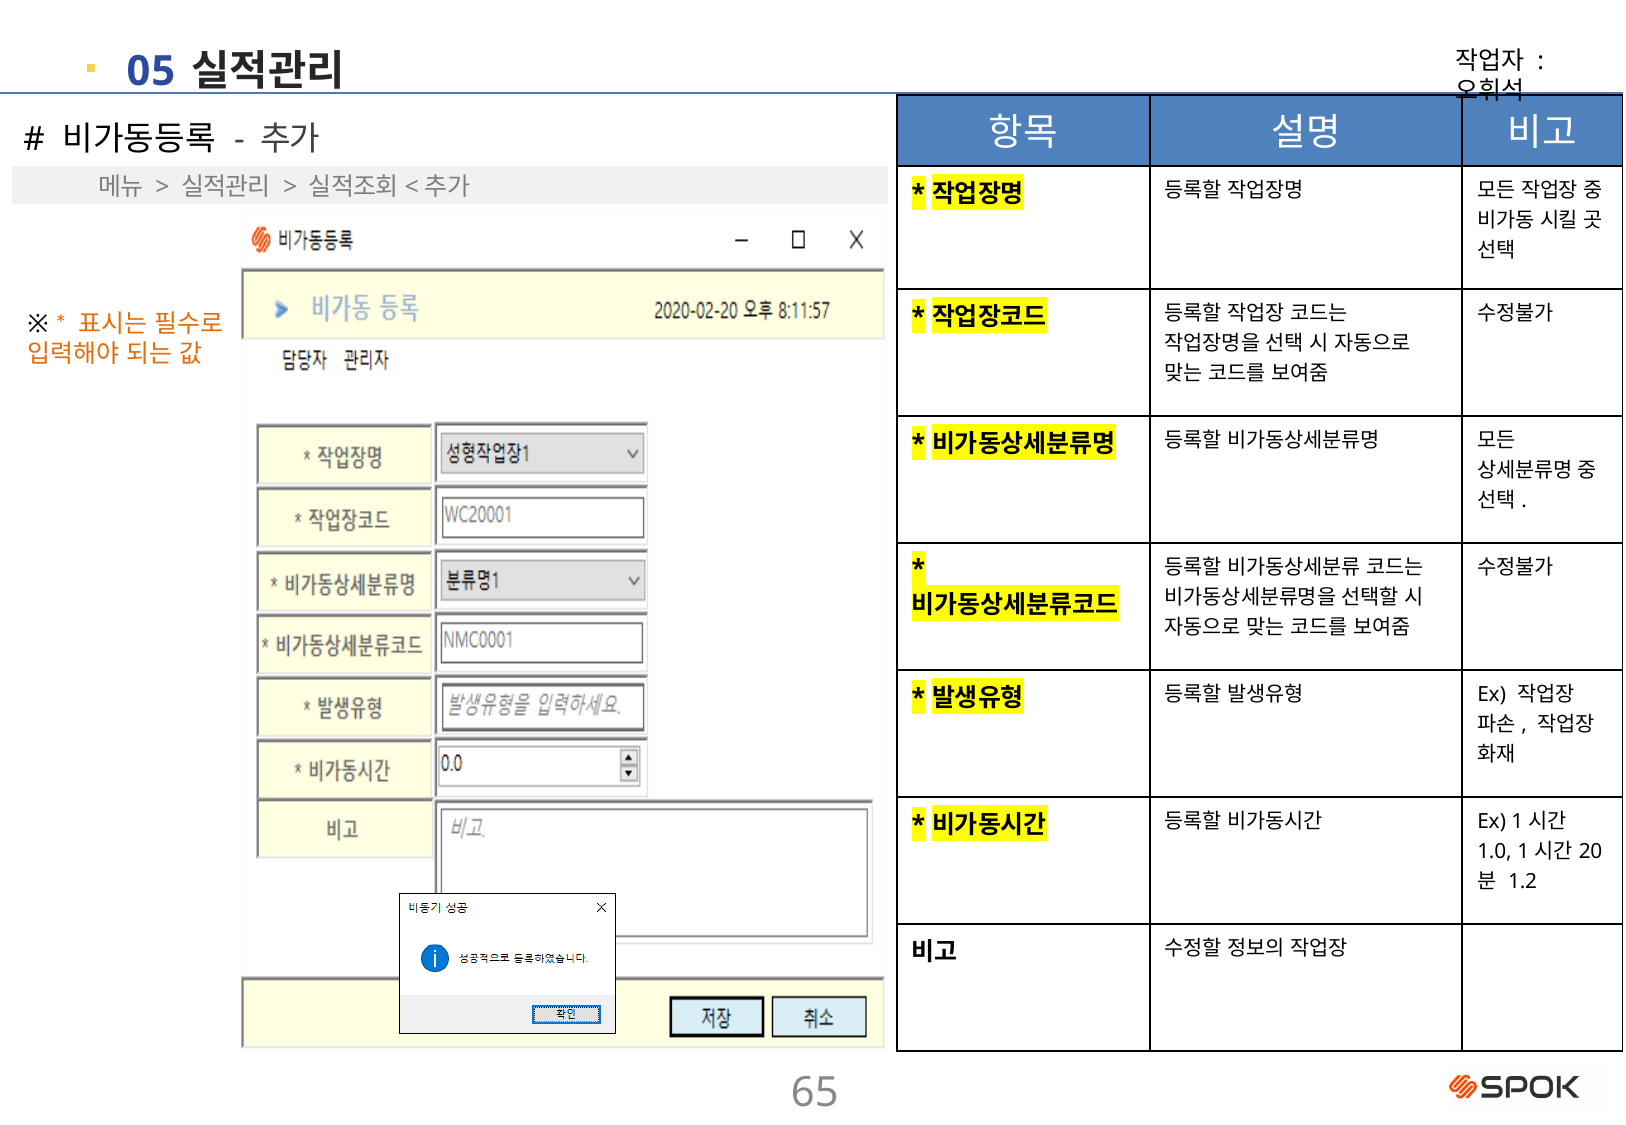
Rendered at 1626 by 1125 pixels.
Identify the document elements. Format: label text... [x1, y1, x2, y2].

text_box 이벤트처리 해당 버튼을 누르면 다음과 같은 이벤트가 가능하다. 작업시작/ 종료 : 선택한 작업지시를 시작/ 종료한다. 현장마감 : 선택한 작업지시를 현장마감한다. 건조 대차 로딩 : 건조 대차를 로딩하는 화면으로 이동한다. 작업자 할당 : 작업자를 할당하는 화면으로 이동한다. 금형 장착/ 탈착 : 금형을 장착/ 탈착하는 화면으로 이동한다. 공정조건 등록 : 공정조건을 등록하는 화면으로 이동한다. 품질 측정값 등록 : 품질을 측정하는 화면으로 이동한다. [8, 168, 889, 212]
picture [1449, 1060, 1610, 1114]
text_box 작업자 : 오휘석 [1440, 37, 1625, 94]
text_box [87, 42, 408, 92]
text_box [0, 92, 1623, 1052]
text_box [11, 166, 888, 205]
slide_number 65 [781, 1064, 844, 1116]
picture [240, 212, 888, 1052]
